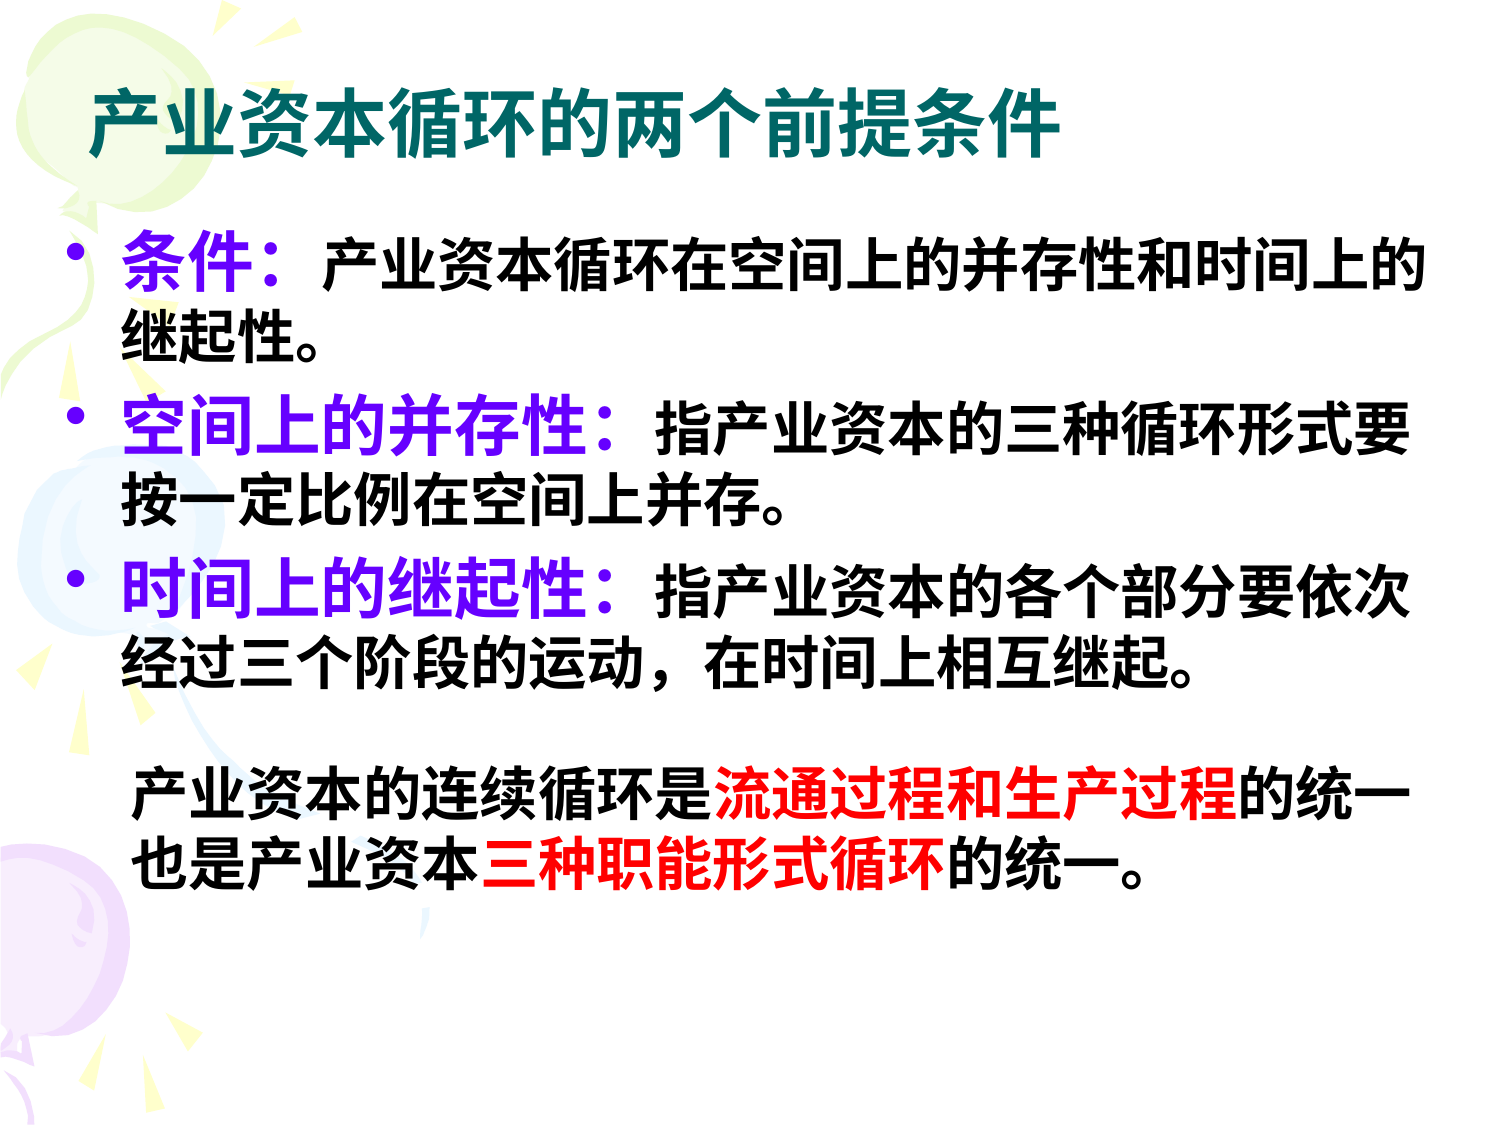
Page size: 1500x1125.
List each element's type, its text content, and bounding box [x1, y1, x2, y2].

list 条件：产业资本循环在空间上的并存性和时间上的继起性。 空间上的并存性：指产业资本的三种循环形式要按一定比例在空间上并存。 时间上的继起性：指产业资本的各个部分要依次经过三个阶段的运动，在时间上相互继起。 [49, 212, 1451, 1001]
text_box 产业资本的连续循环是流通过程和生产过程的统一 也是产业资本三种职能形式循环的统一。 [115, 749, 1427, 905]
title 产业资本循环的两个前提条件 [72, 16, 1425, 175]
